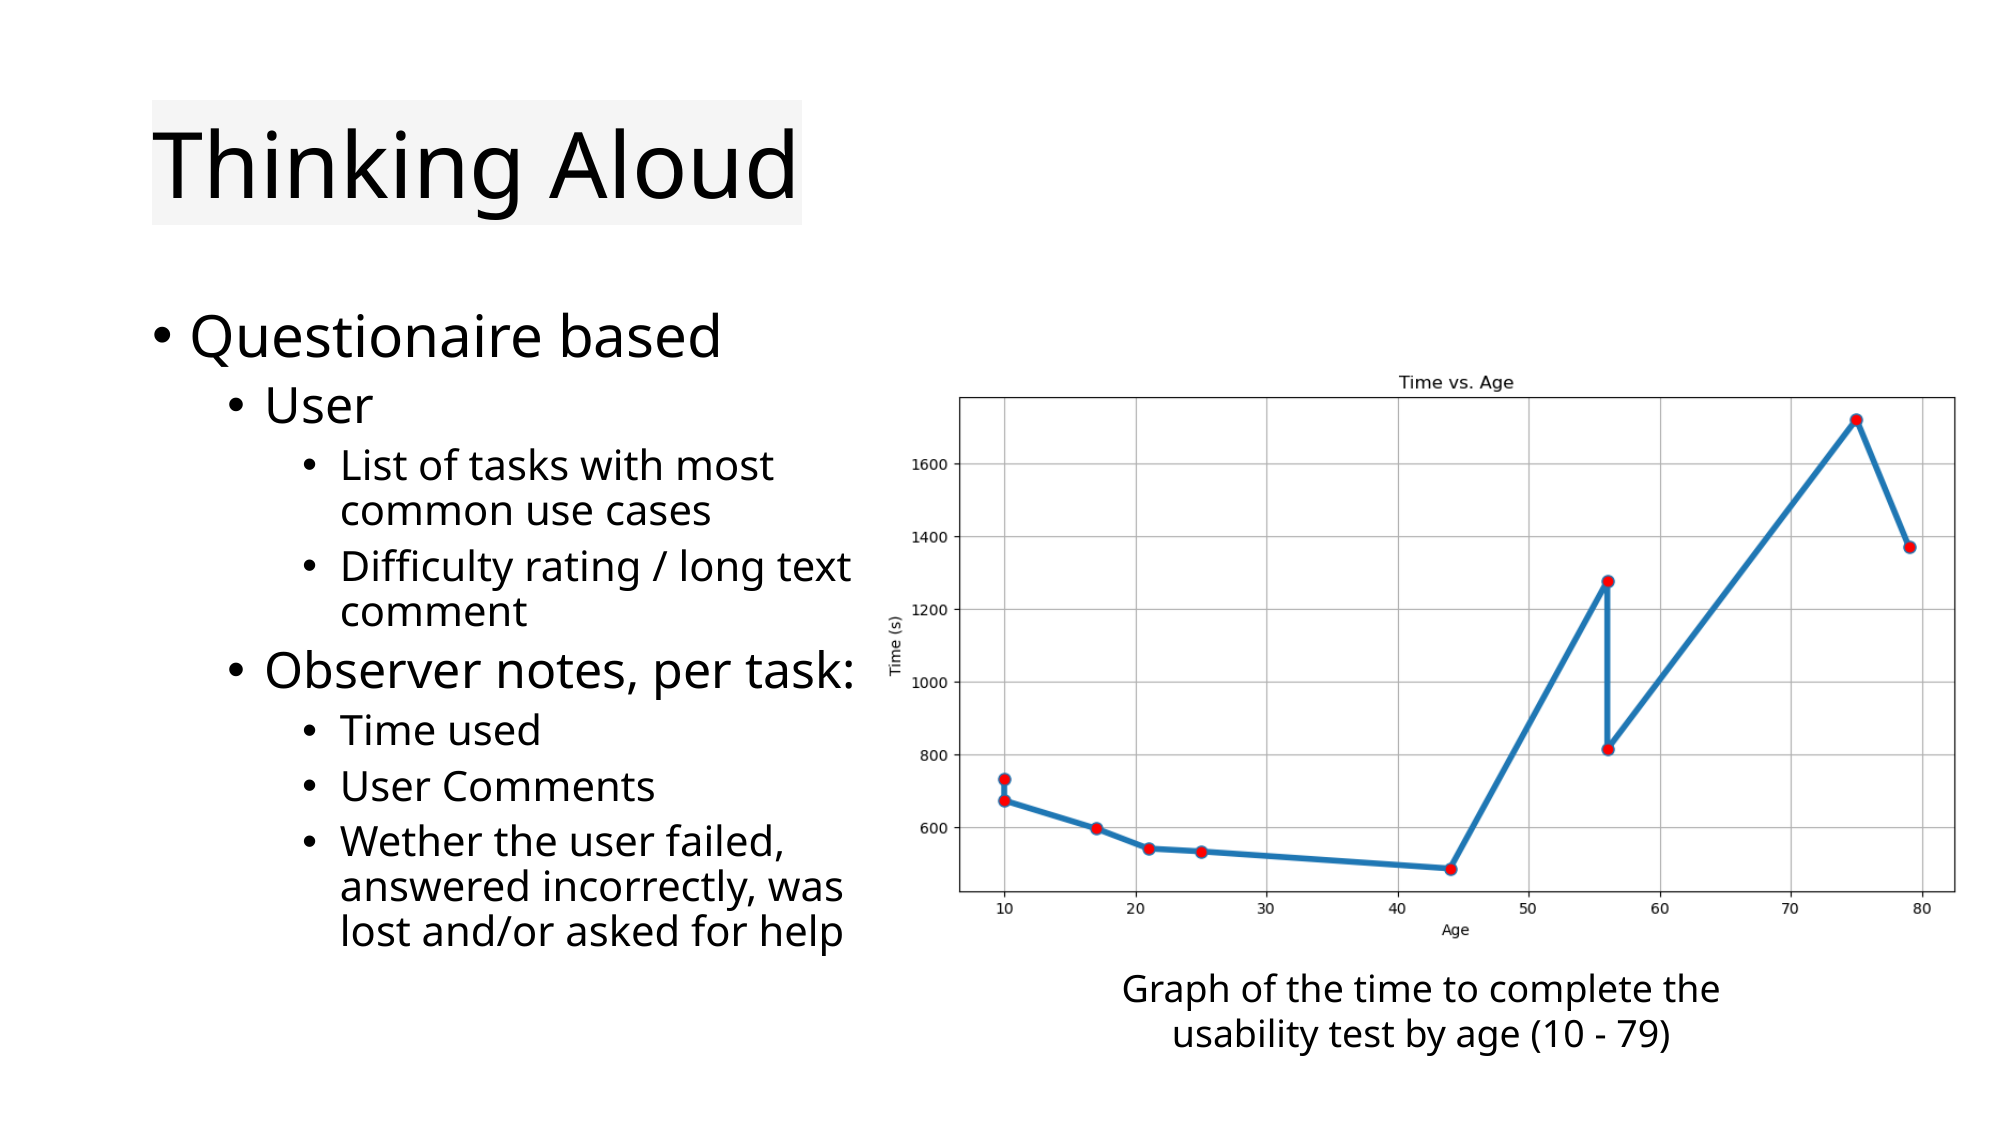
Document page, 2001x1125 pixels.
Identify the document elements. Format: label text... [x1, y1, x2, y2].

title Thinking Aloud [137, 59, 1863, 278]
list Questionaire based User List of tasks with most common use cases Difficulty rating / long text comment Observer notes, per task: Time used User Comments Wether the user failed, answered incorrectly, was lost and/or asked for help [137, 299, 880, 1014]
picture [879, 364, 1964, 949]
text_box Graph of the time to complete the usability test by age (10 - 79) [1093, 957, 1750, 1063]
